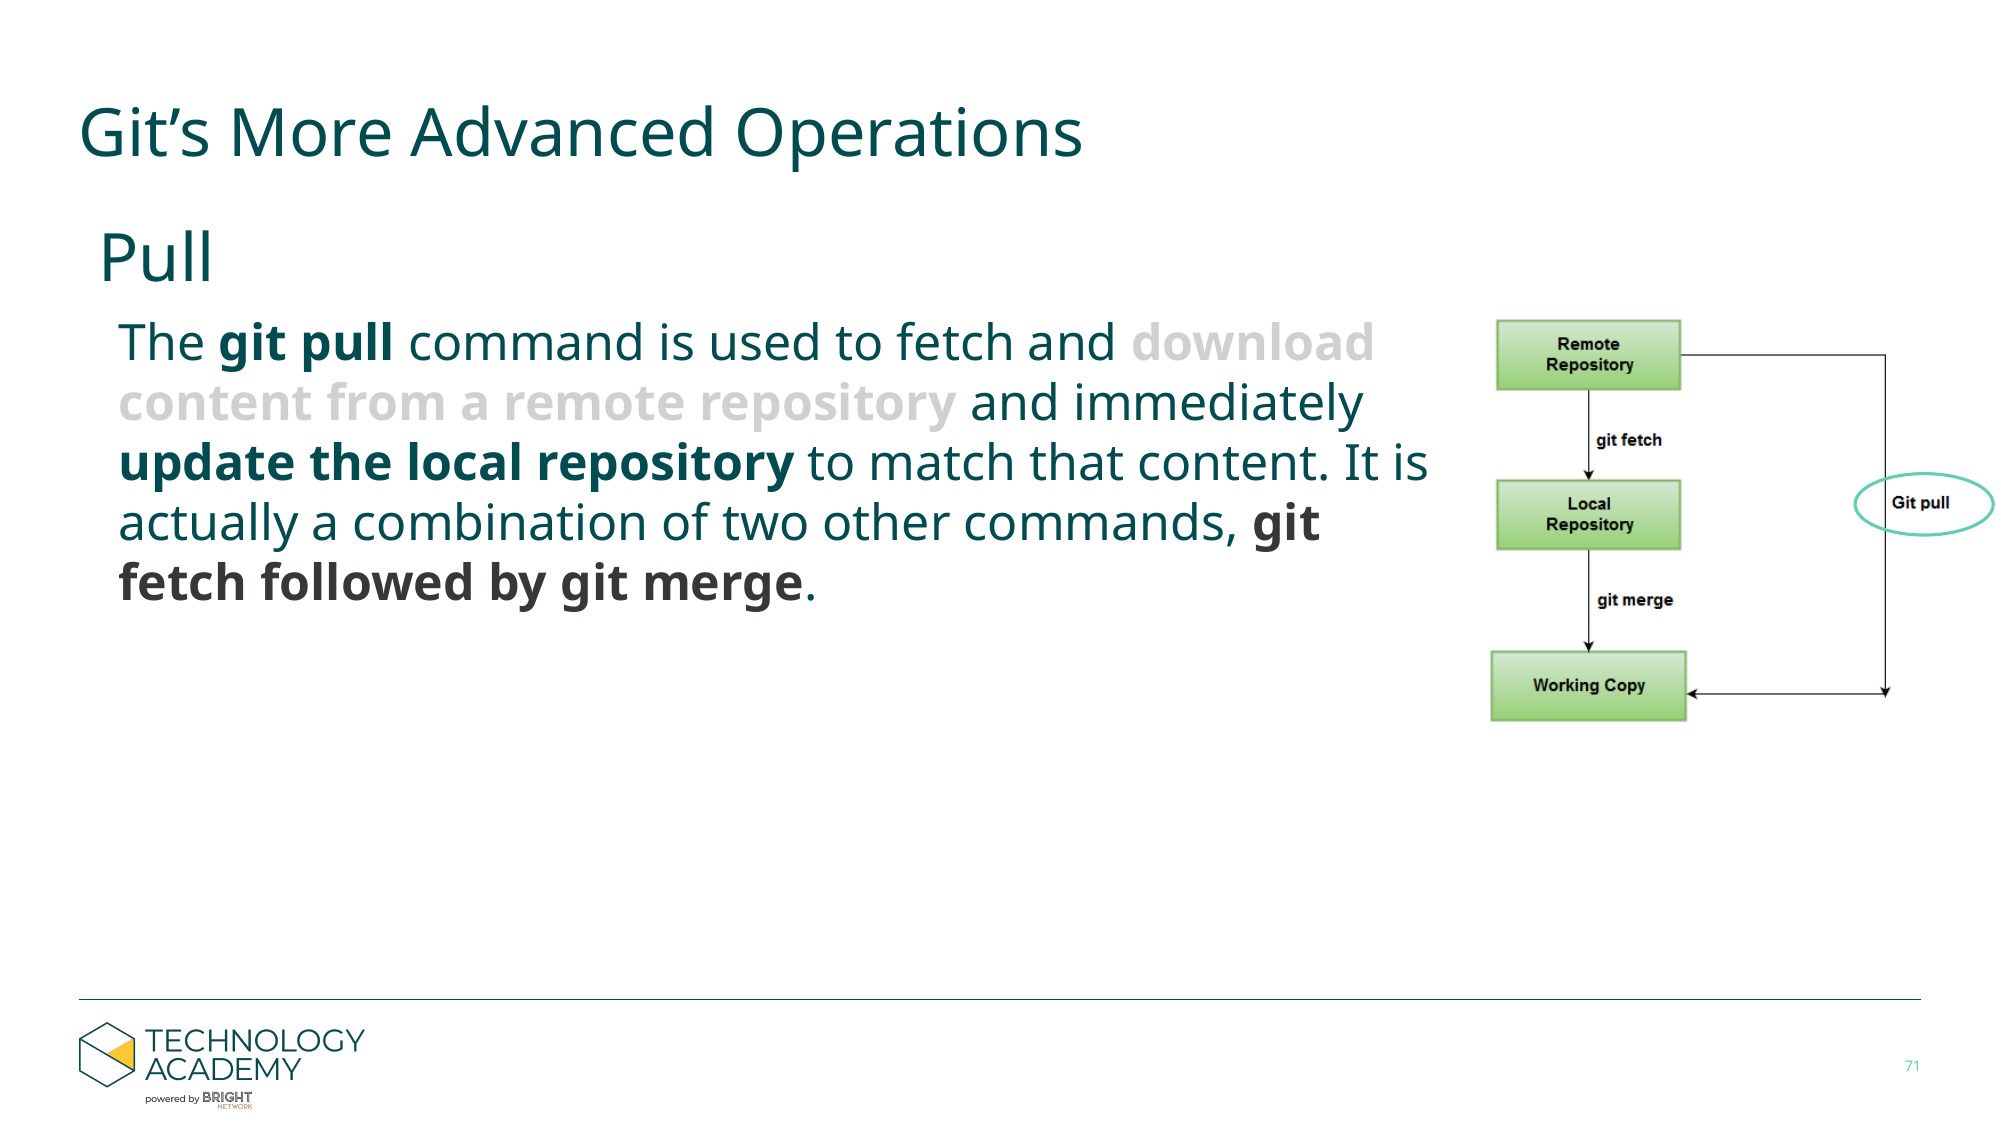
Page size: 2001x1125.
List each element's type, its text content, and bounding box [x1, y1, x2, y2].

slide_number ‹#› [1882, 1049, 1922, 1084]
text_box The git pull command is used to fetch and download content from a remote repository and immediately update the local repository to match that content. It is actually a combination of two other commands, git fetch followed by git merge. [98, 290, 1456, 1068]
picture [1488, 318, 1967, 723]
title Git’s More Advanced Operations [78, 90, 1922, 171]
text_box [1971, 481, 1994, 527]
title Pull [98, 214, 1914, 286]
picture [79, 1022, 365, 1109]
